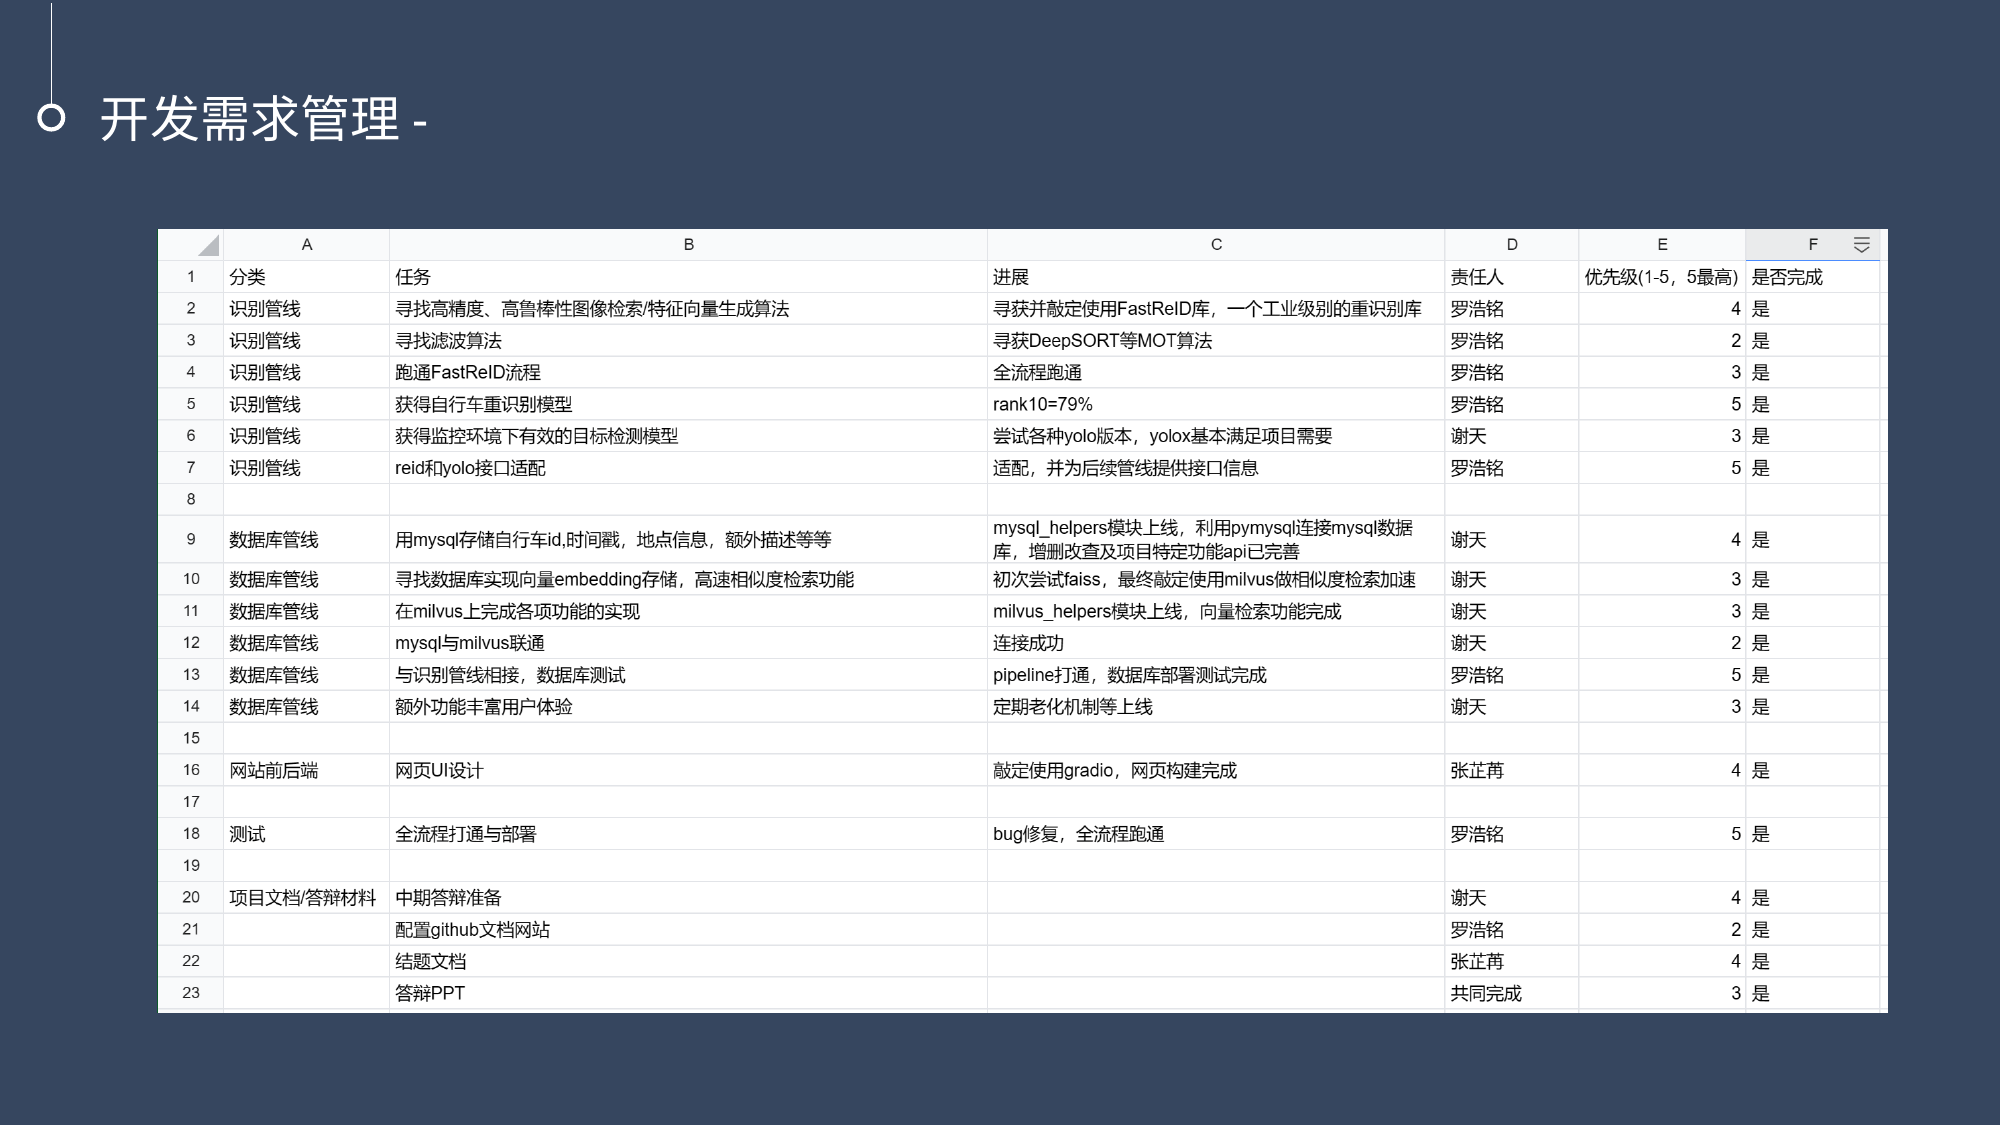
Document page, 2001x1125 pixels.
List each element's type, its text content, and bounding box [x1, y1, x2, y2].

text_box [38, 104, 65, 131]
picture [157, 228, 1888, 1013]
text_box 开发需求管理- [85, 79, 443, 155]
